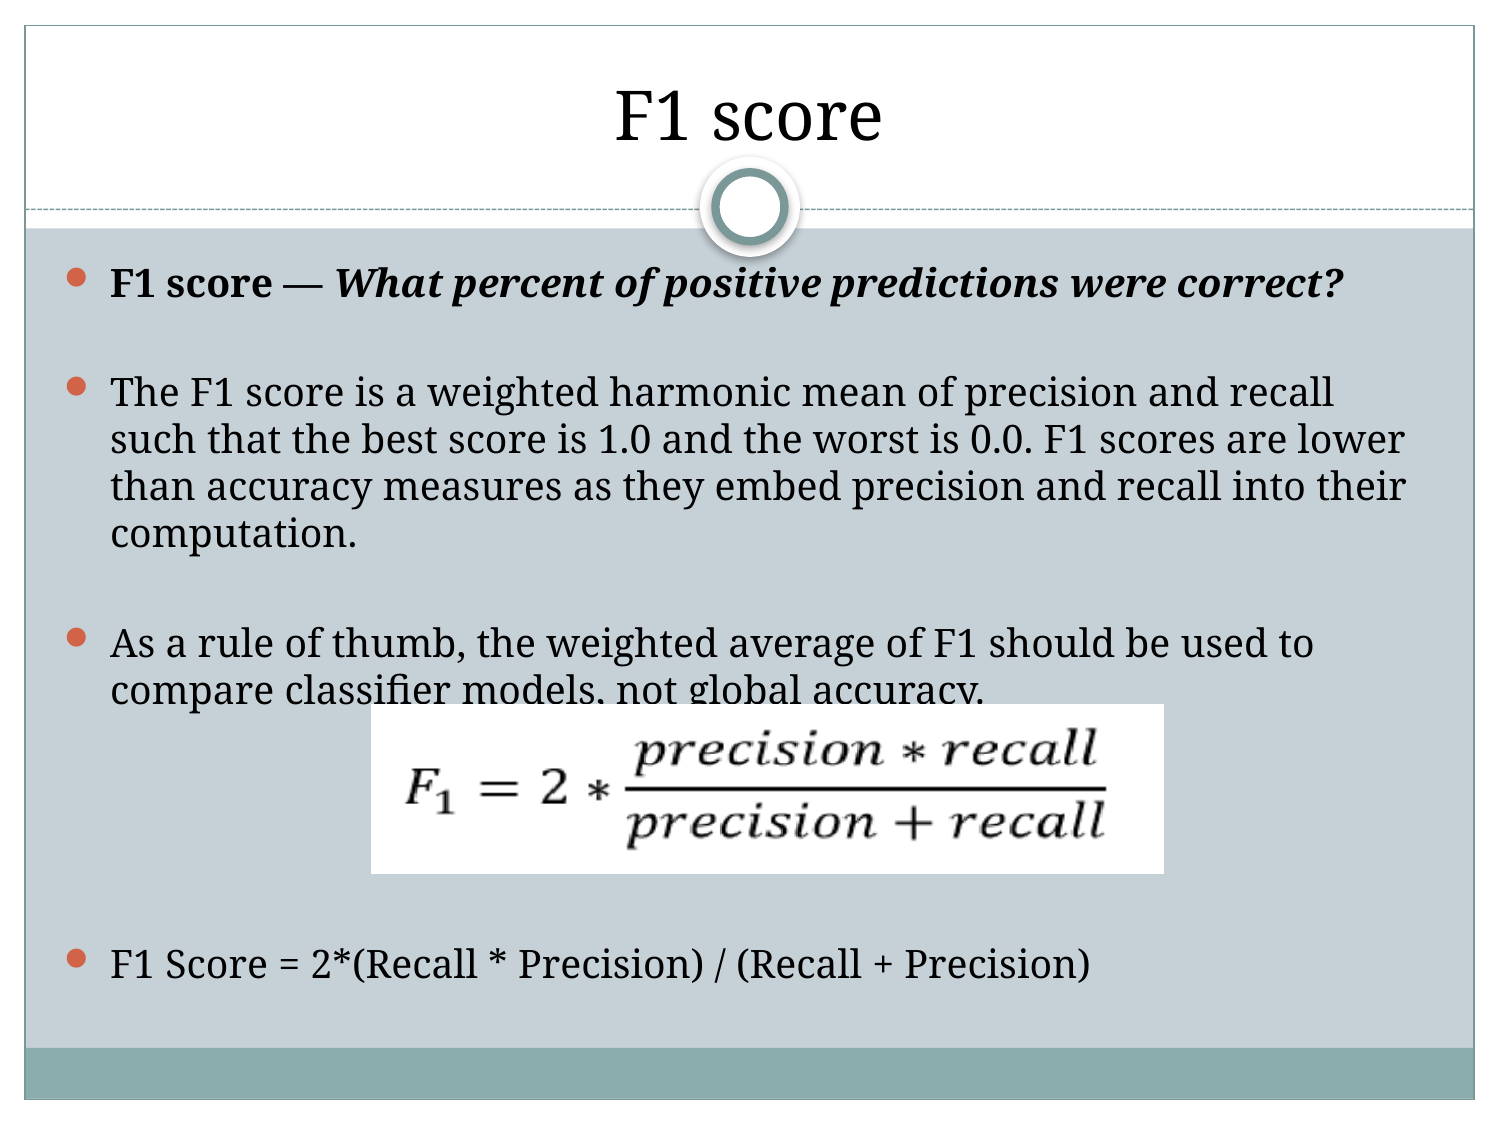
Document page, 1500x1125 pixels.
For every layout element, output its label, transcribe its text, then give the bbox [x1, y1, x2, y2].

title F1 score [49, 37, 1450, 162]
picture [371, 703, 1164, 875]
list F1 score — What percent of positive predictions were correct? The F1 score is a weighted harmonic mean of precision and recall such that the best score is 1.0 and the worst is 0.0. F1 scores are lower than accuracy measures as they embed precision and recall into their computation. As a rule of thumb, the weighted average of F1 should be used to compare classifier models, not global accuracy. F1 Score = 2*(Recall * Precision) / (Recall + Precision) [49, 250, 1445, 1001]
